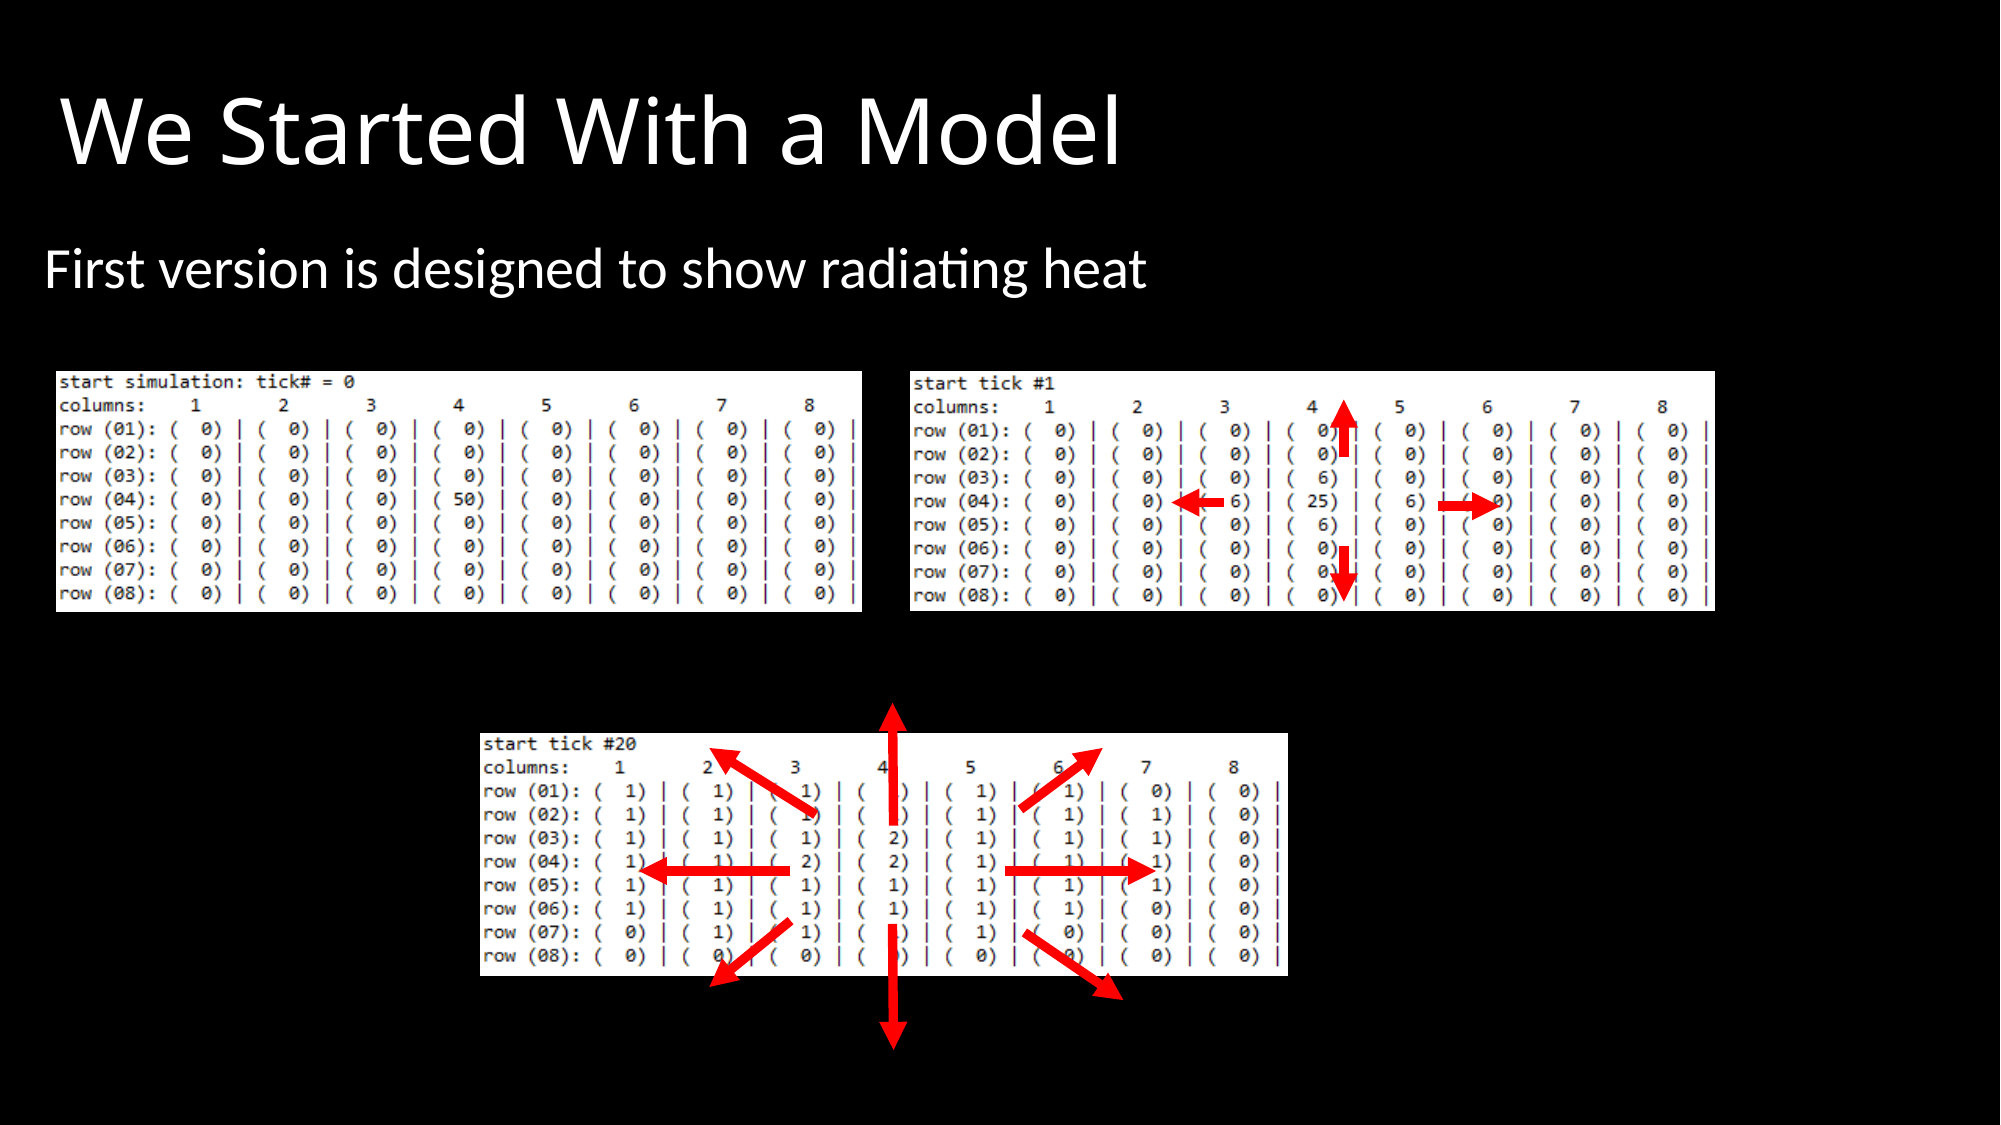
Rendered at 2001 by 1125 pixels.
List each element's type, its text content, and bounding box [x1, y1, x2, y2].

picture [56, 371, 862, 612]
title We Started With a Model [44, 0, 1958, 284]
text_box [709, 920, 791, 987]
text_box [1020, 747, 1103, 810]
picture [910, 371, 1715, 611]
picture [480, 733, 1288, 977]
text_box First version is designed to show radiating heat [29, 223, 1184, 308]
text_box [709, 747, 816, 815]
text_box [1024, 932, 1124, 1001]
